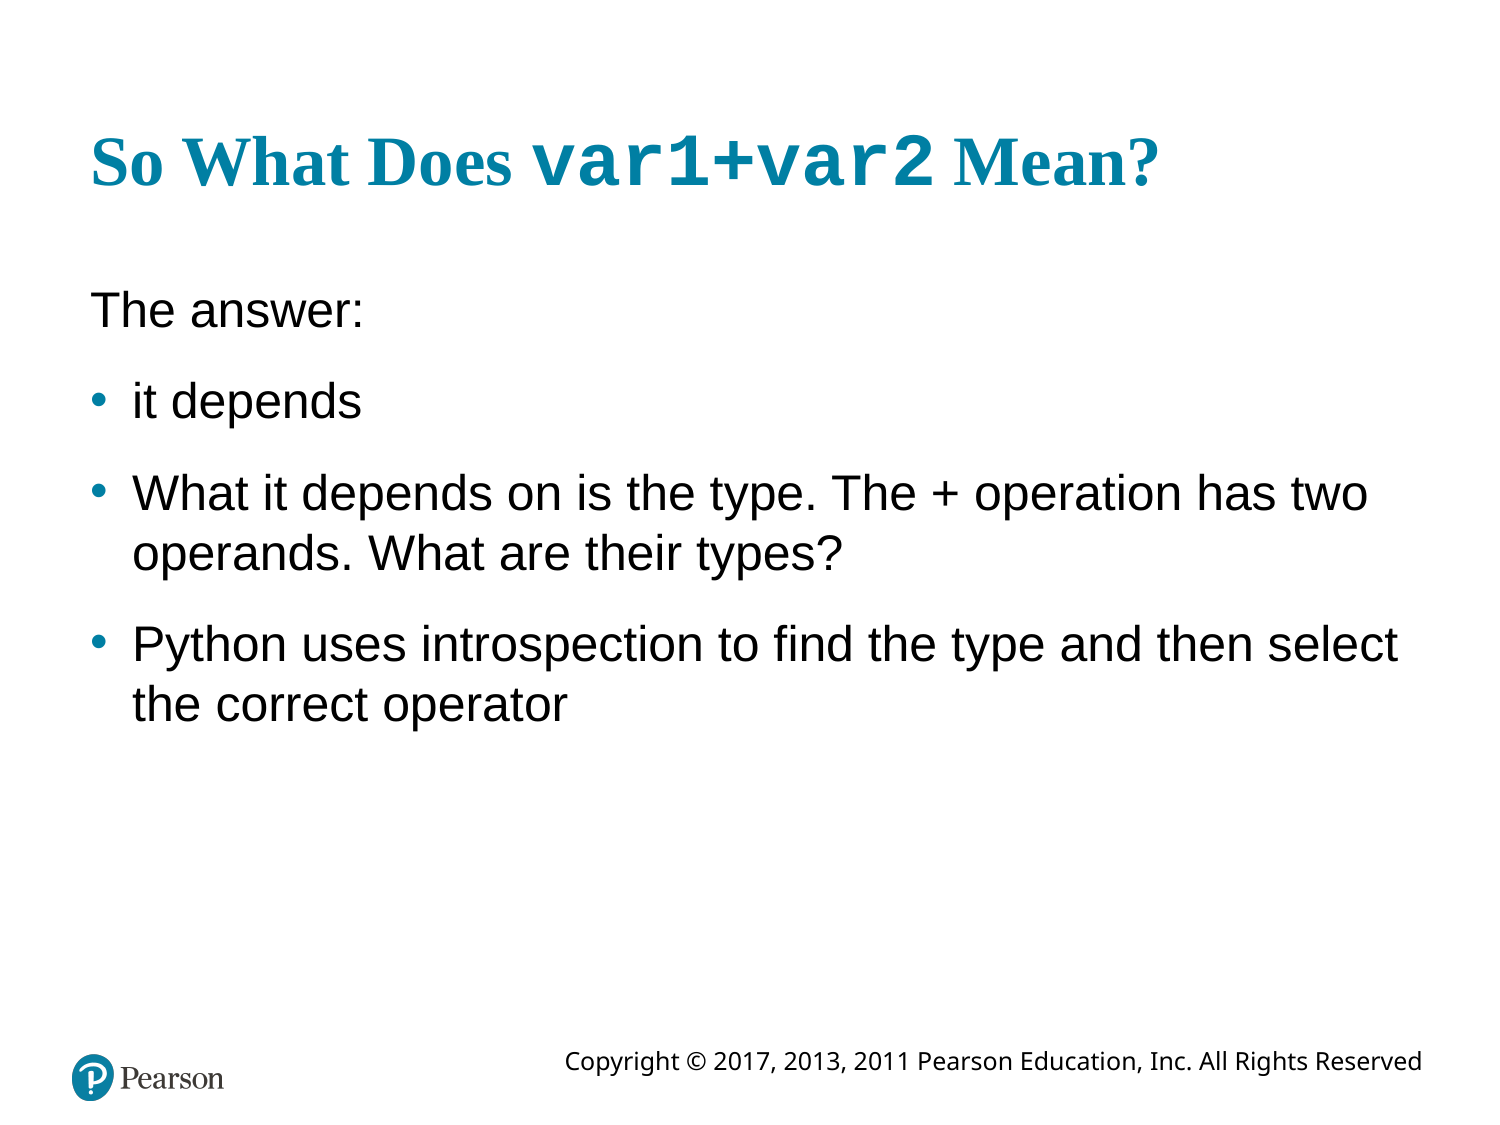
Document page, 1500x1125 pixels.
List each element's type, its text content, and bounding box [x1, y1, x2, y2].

picture [80, 1063, 106, 1088]
picture [72, 1087, 83, 1101]
title So What Does var1+var2 Mean? [75, 35, 1425, 216]
picture [72, 1054, 88, 1070]
picture [98, 1054, 224, 1101]
list The answer: it depends What it depends on is the type. The + operation has two operands. What are their types? Python uses introspection to find the type and then select the correct operator [75, 262, 1425, 1005]
